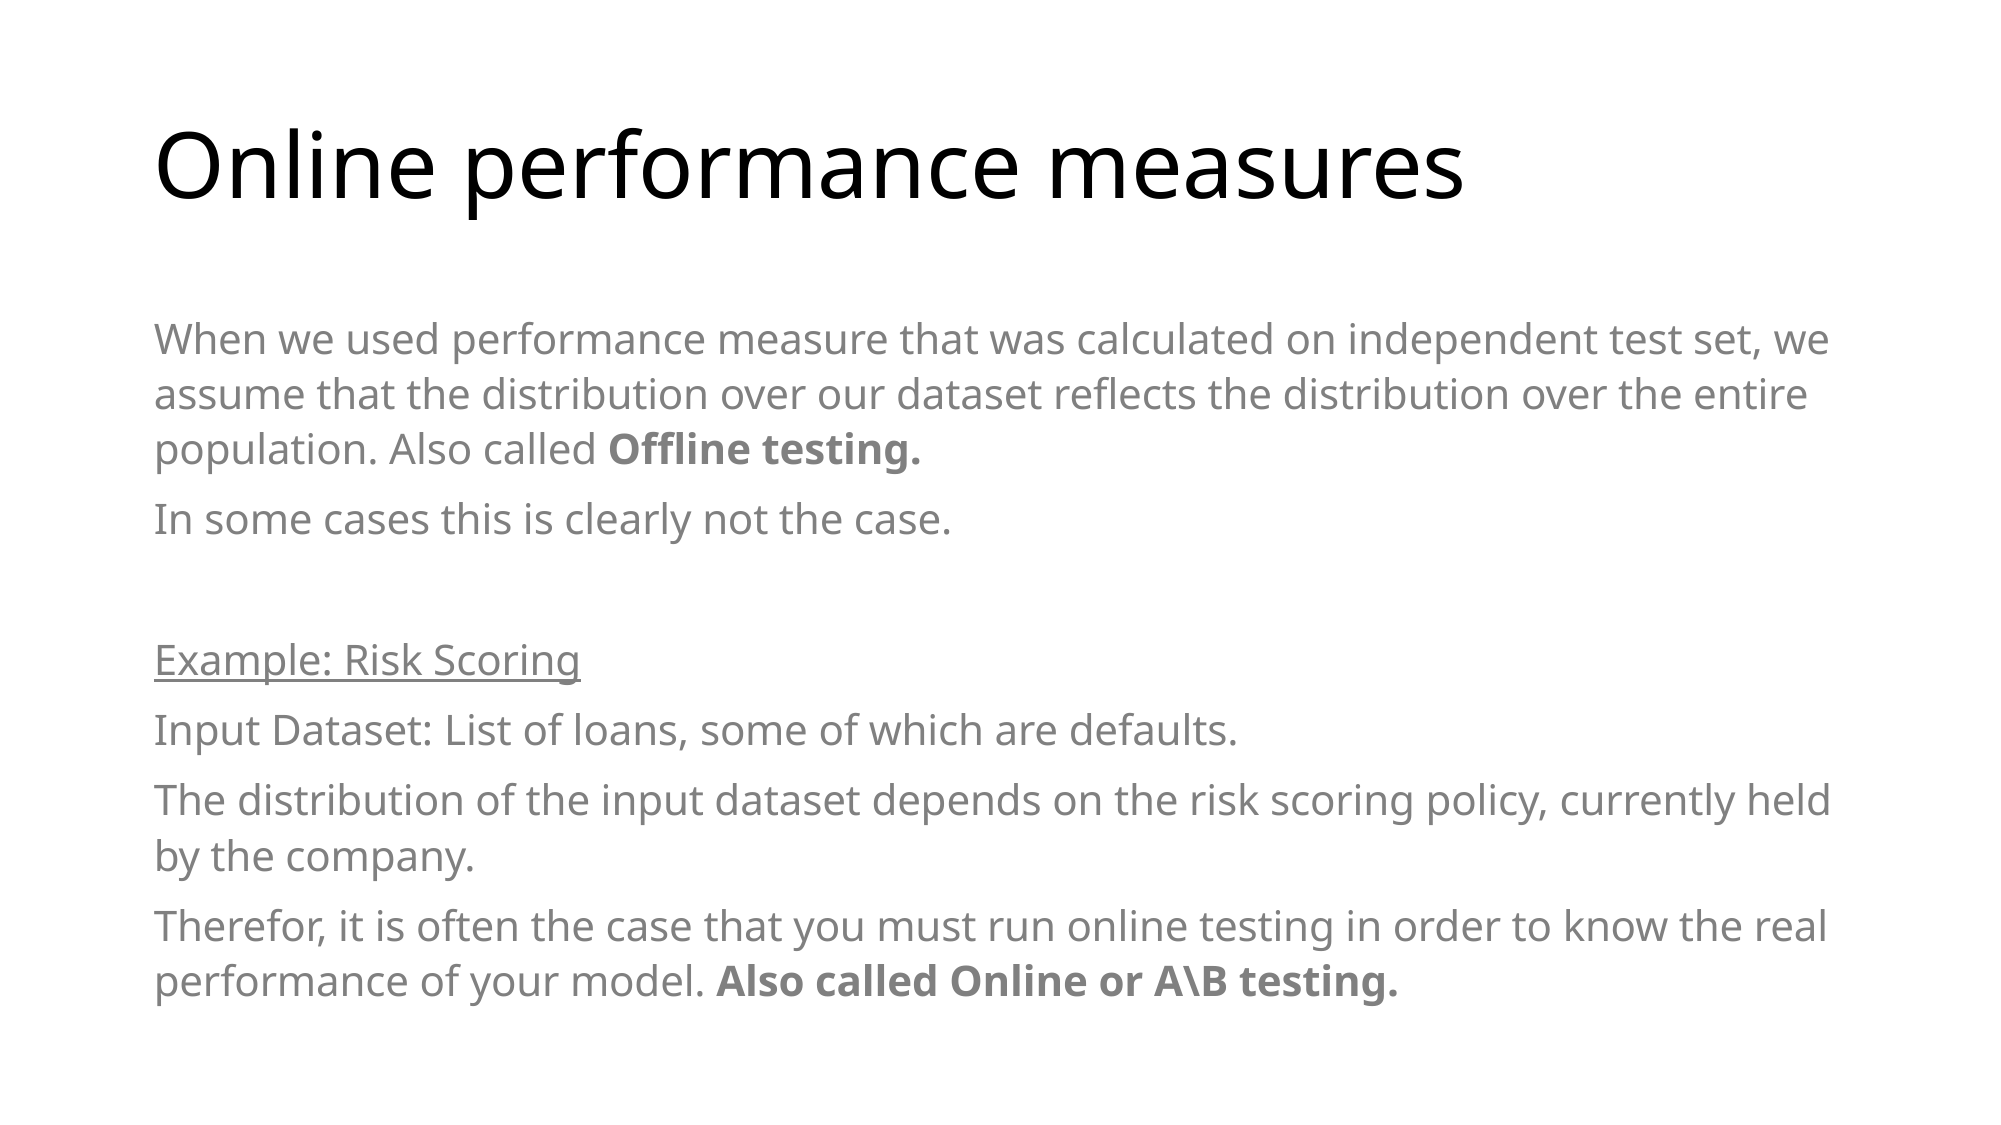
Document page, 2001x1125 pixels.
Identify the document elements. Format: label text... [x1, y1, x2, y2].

title Online performance measures [138, 60, 1864, 278]
list When we used performance measure that was calculated on independent test set, we assume that the distribution over our dataset reflects the distribution over the entire population. Also called Offline testing. In some cases this is clearly not the case. Example: Risk Scoring Input Dataset: List of loans, some of which are defaults. The distribution of the input dataset depends on the risk scoring policy, currently held by the company. Therefor, it is often the case that you must run online testing in order to know the real performance of your model. Also called Online or A\B testing. [138, 299, 1864, 1014]
